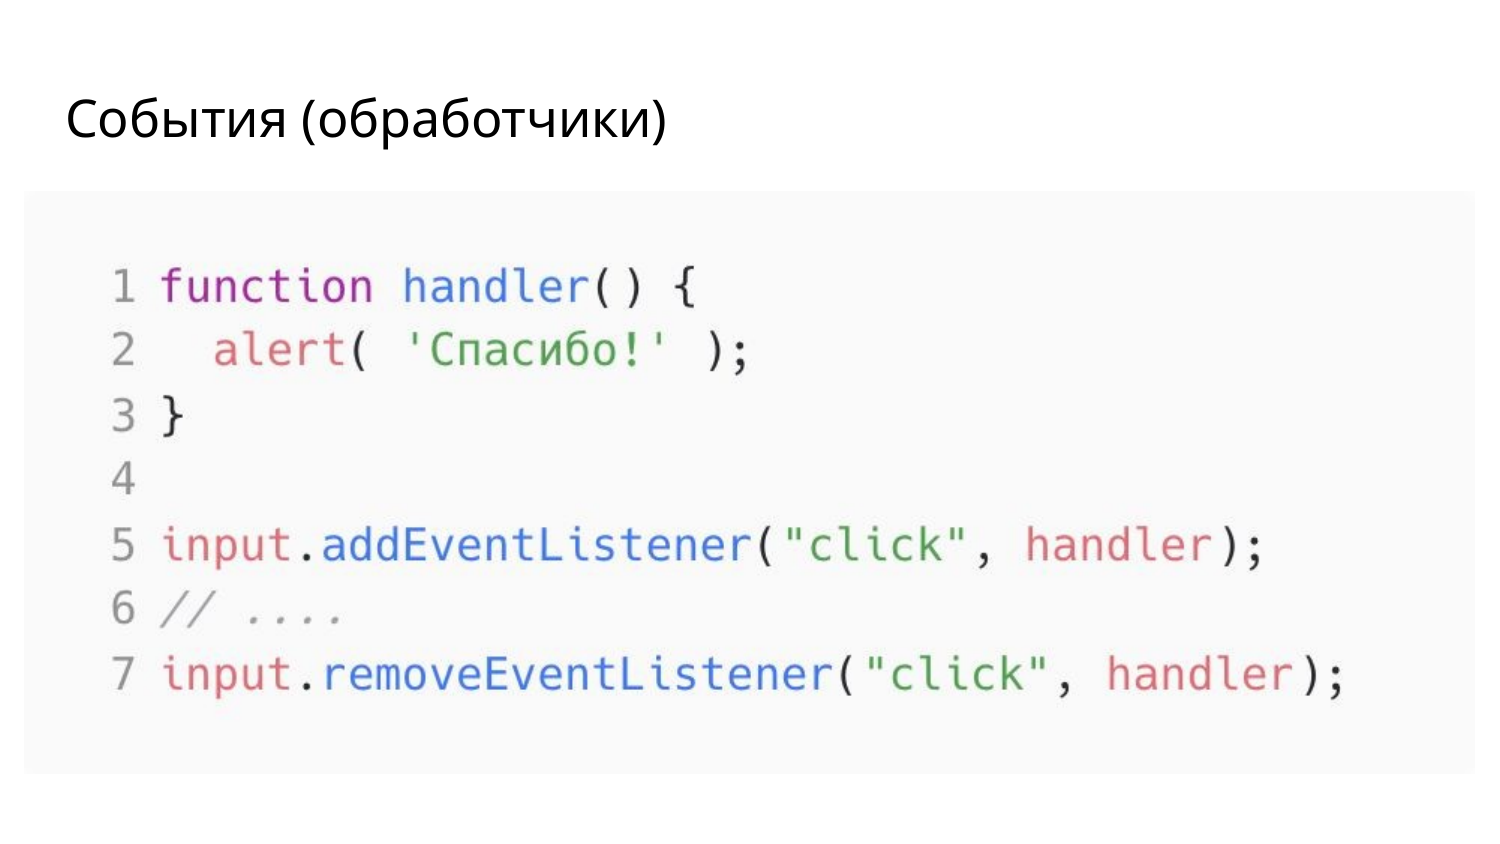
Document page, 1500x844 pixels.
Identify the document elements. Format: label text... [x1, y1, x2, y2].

title События (обработчики) [63, 82, 1272, 190]
picture [24, 191, 1476, 774]
